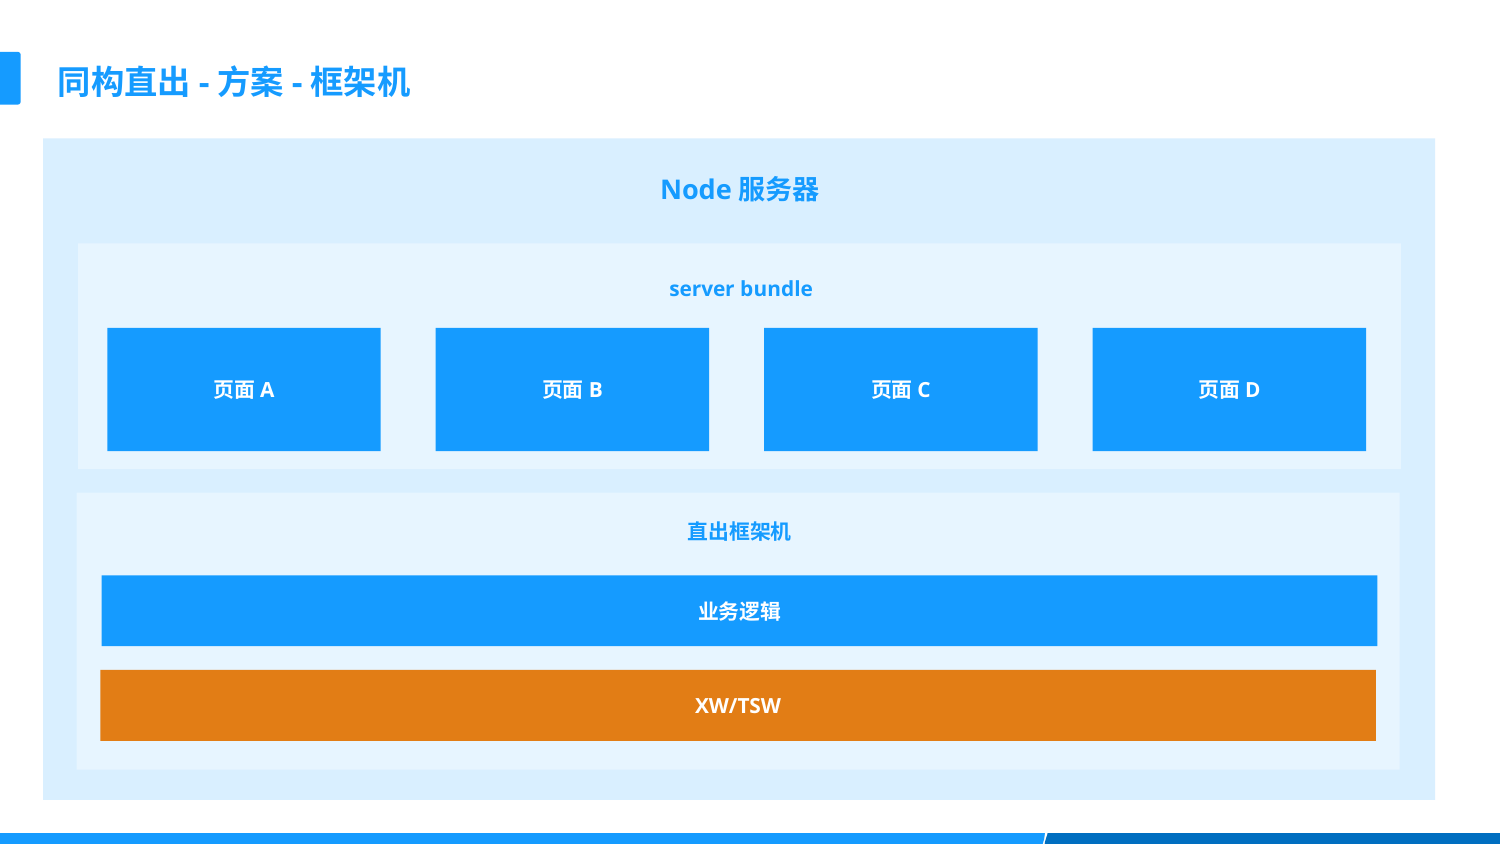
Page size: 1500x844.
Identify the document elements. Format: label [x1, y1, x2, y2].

picture [0, 818, 1500, 844]
text_box [42, 138, 1436, 801]
text_box [77, 243, 1402, 470]
text_box [76, 492, 1400, 770]
text_box [0, 51, 573, 110]
